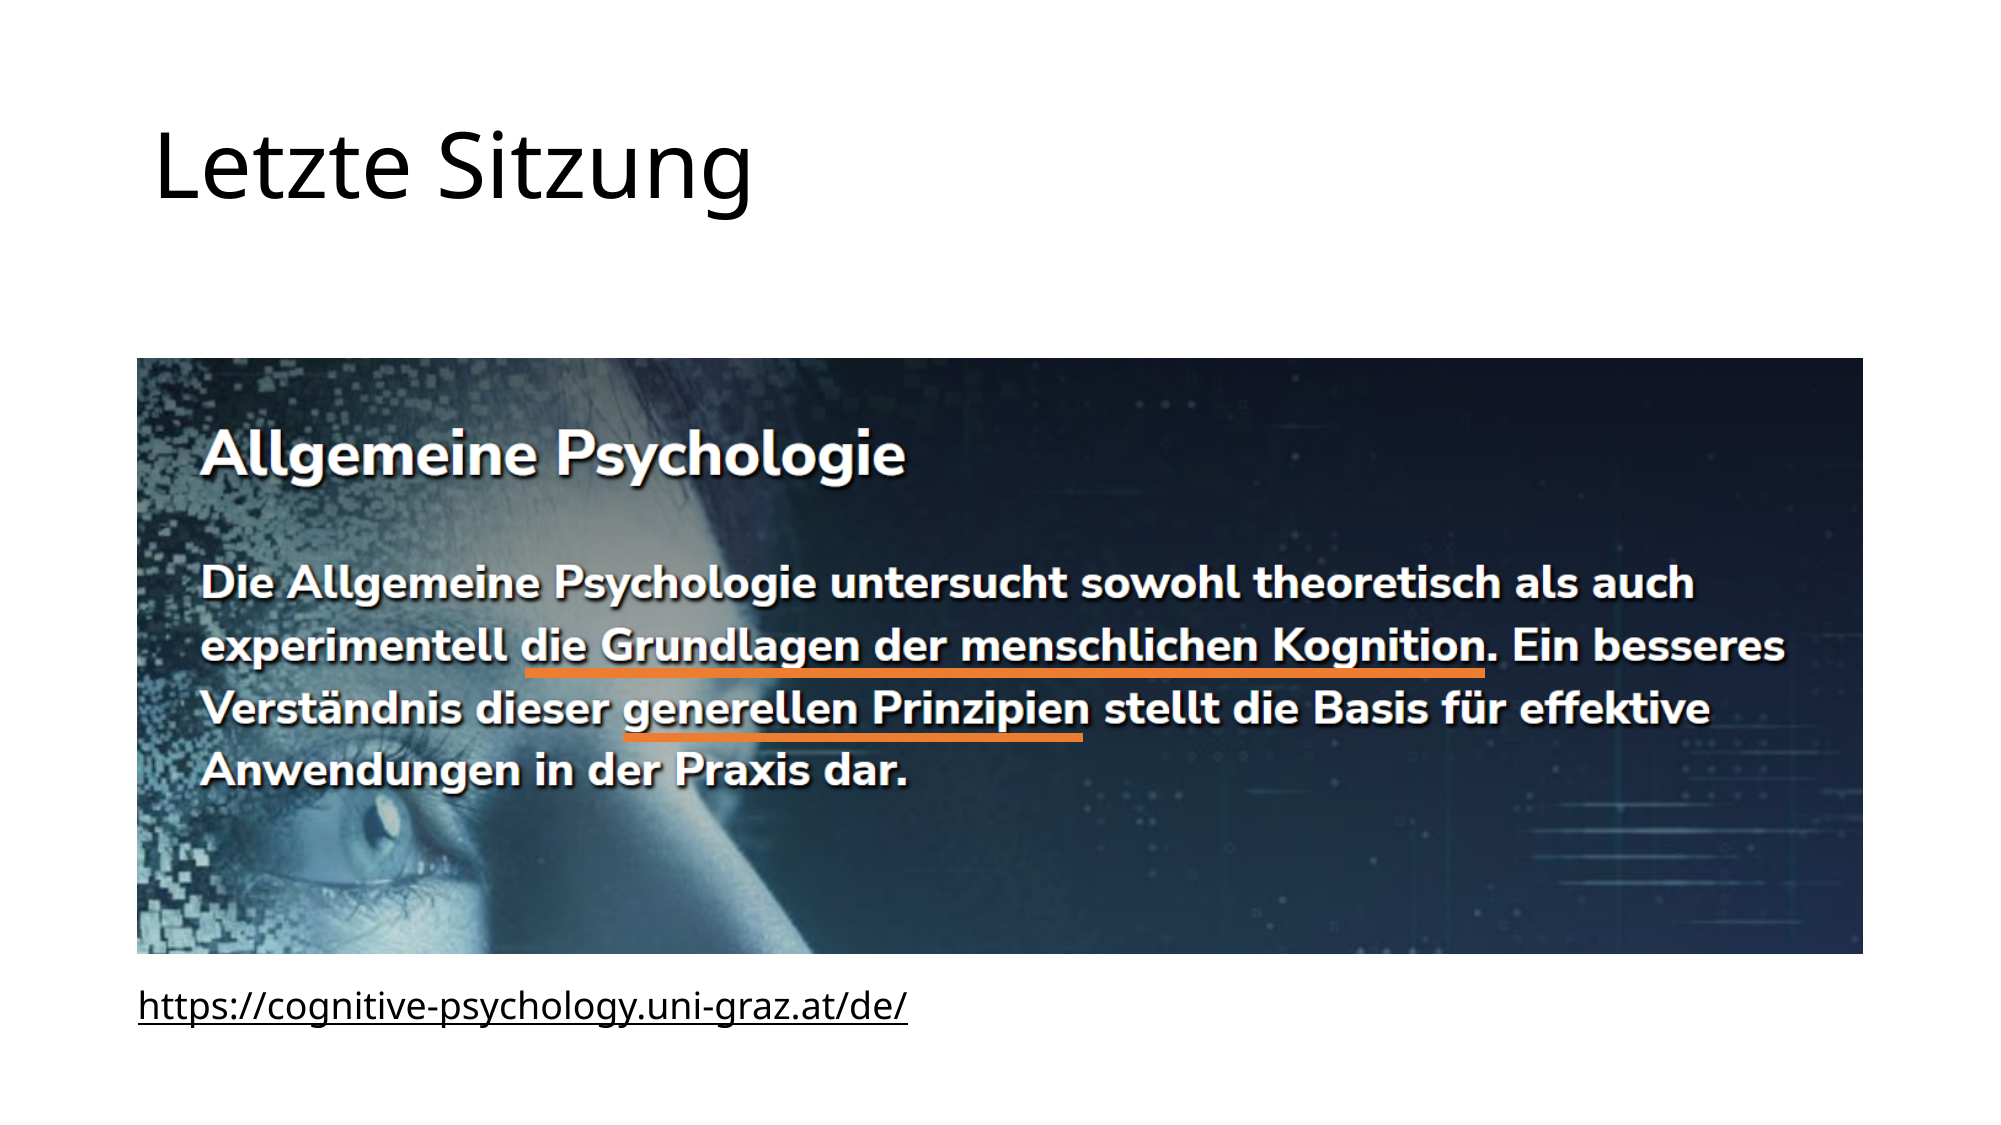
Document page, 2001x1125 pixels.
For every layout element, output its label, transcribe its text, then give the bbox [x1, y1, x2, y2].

title Letzte Sitzung [137, 59, 1863, 278]
text_box https://cognitive-psychology.uni-graz.at/de/ [122, 974, 1123, 1041]
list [137, 358, 1863, 954]
